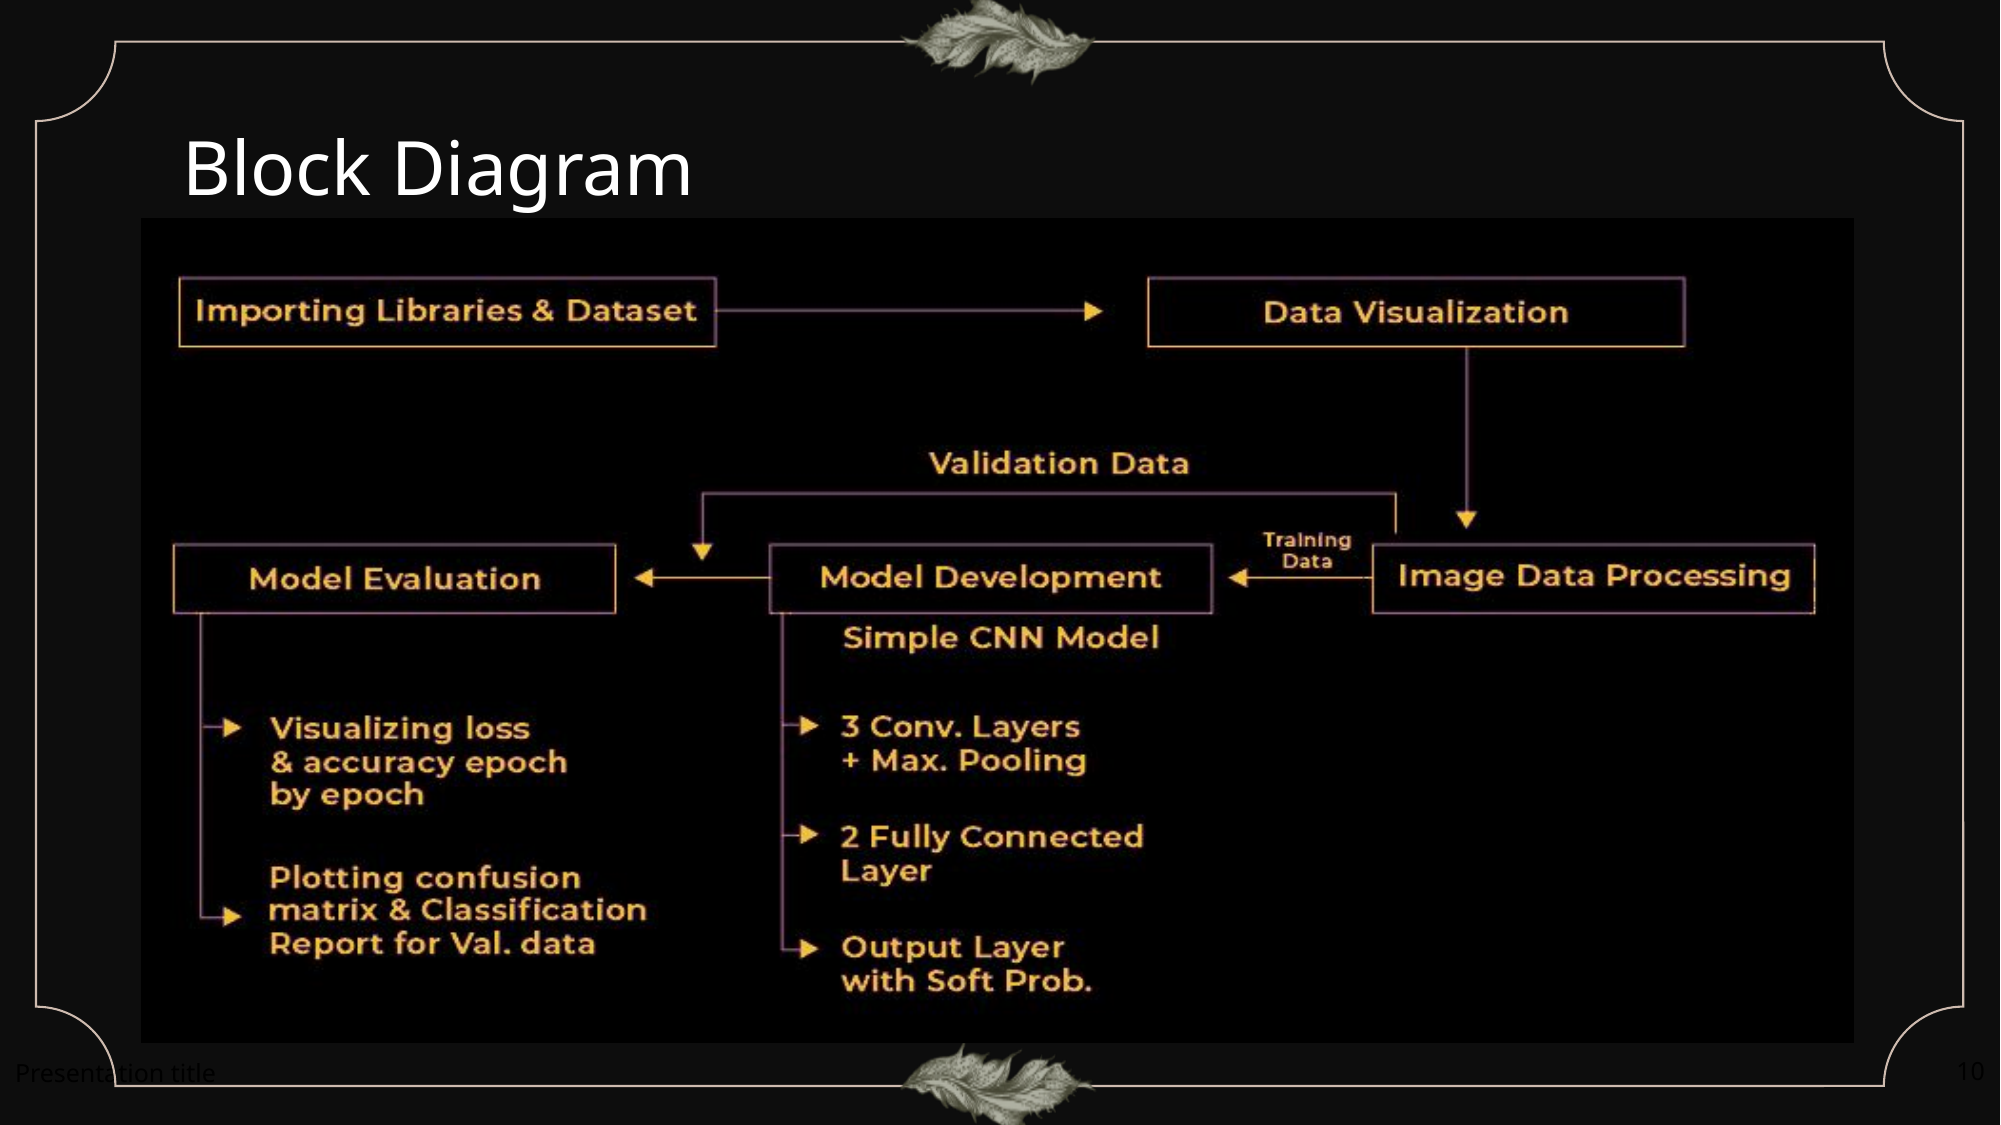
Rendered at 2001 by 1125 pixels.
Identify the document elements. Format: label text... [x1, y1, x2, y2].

text_box [34, 40, 1965, 1088]
slide_number 10 [1871, 1042, 2000, 1103]
footer Presentation title [0, 1042, 675, 1103]
picture [141, 218, 1854, 1125]
text_box Block Diagram [167, 112, 1369, 218]
picture [899, 0, 1097, 87]
